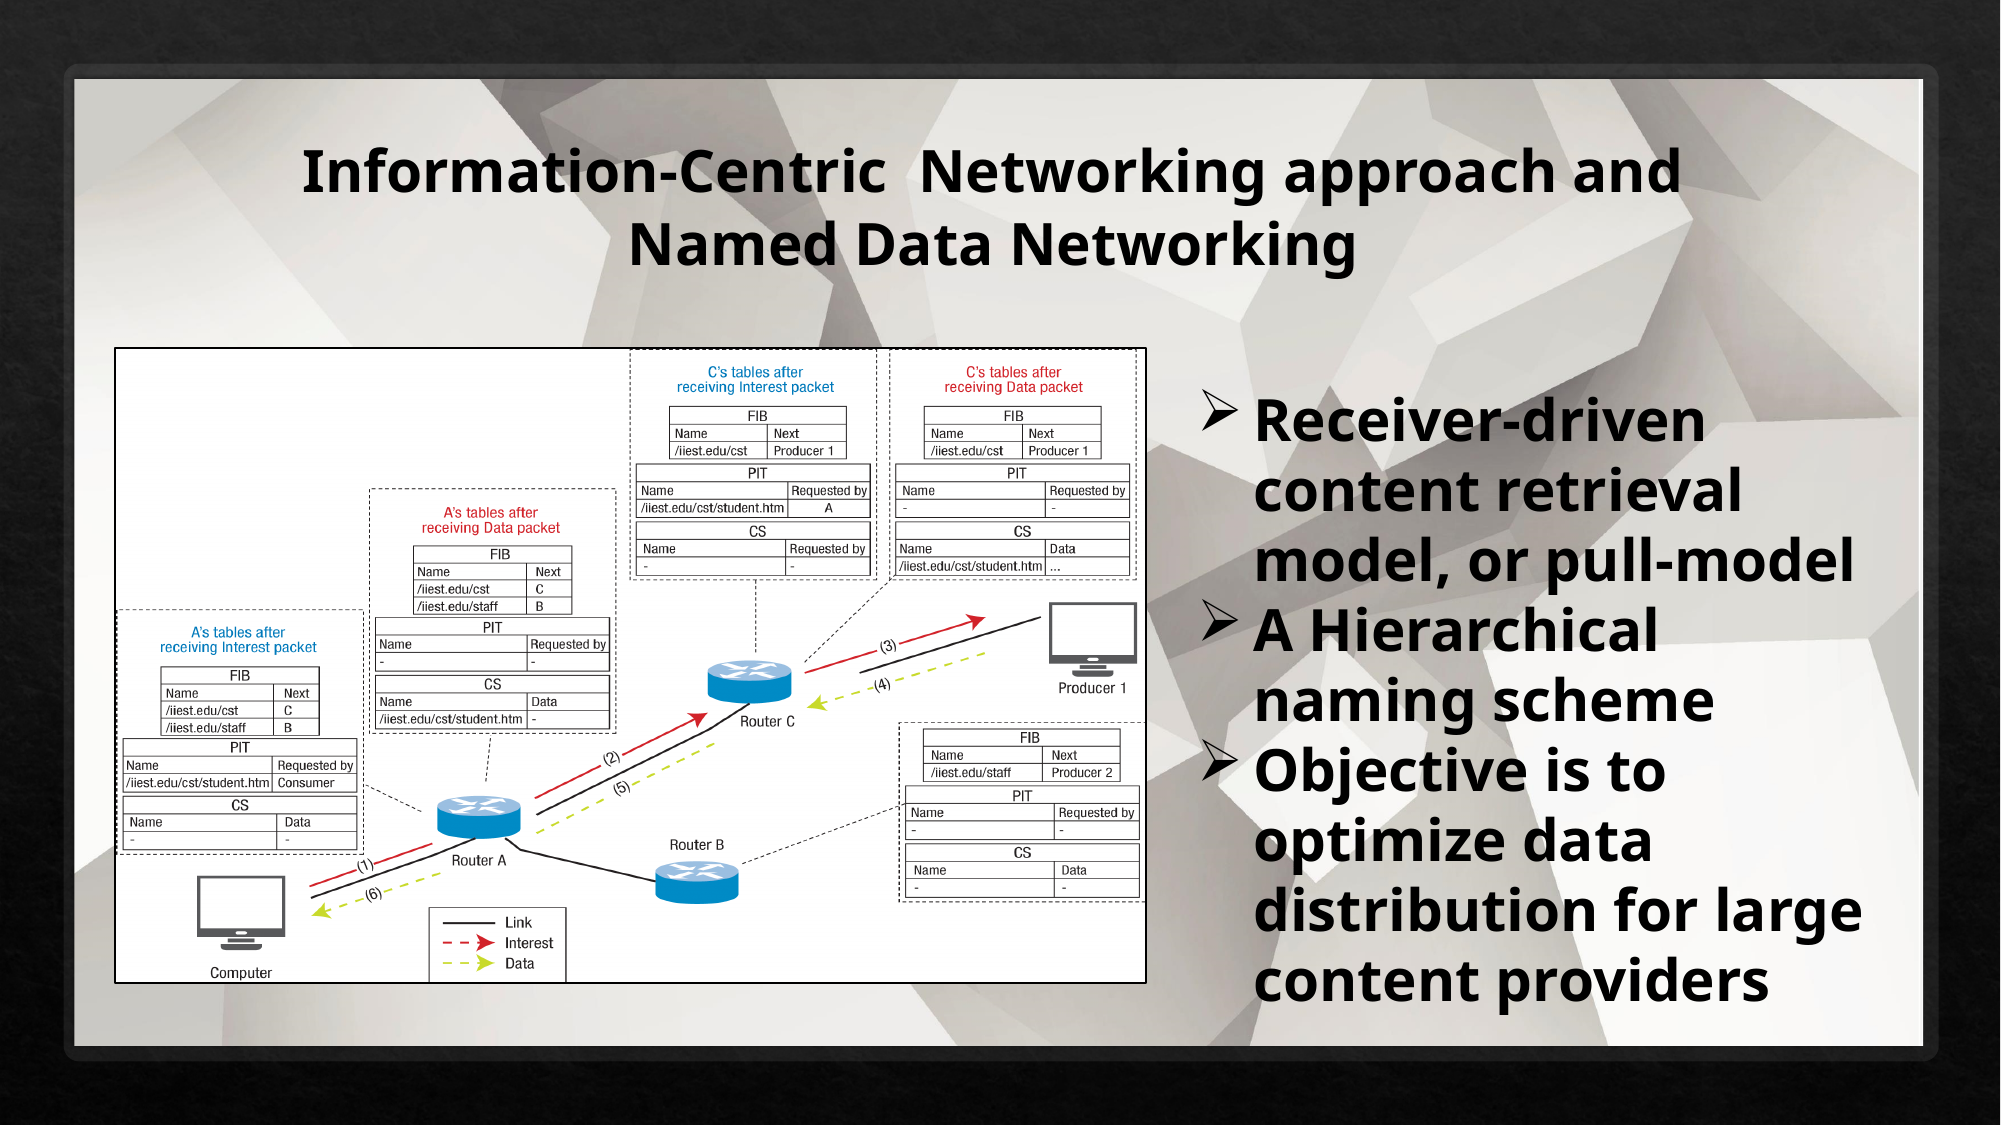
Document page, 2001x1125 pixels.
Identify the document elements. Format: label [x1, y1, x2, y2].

list [73, 78, 1921, 1047]
picture [115, 349, 1146, 983]
